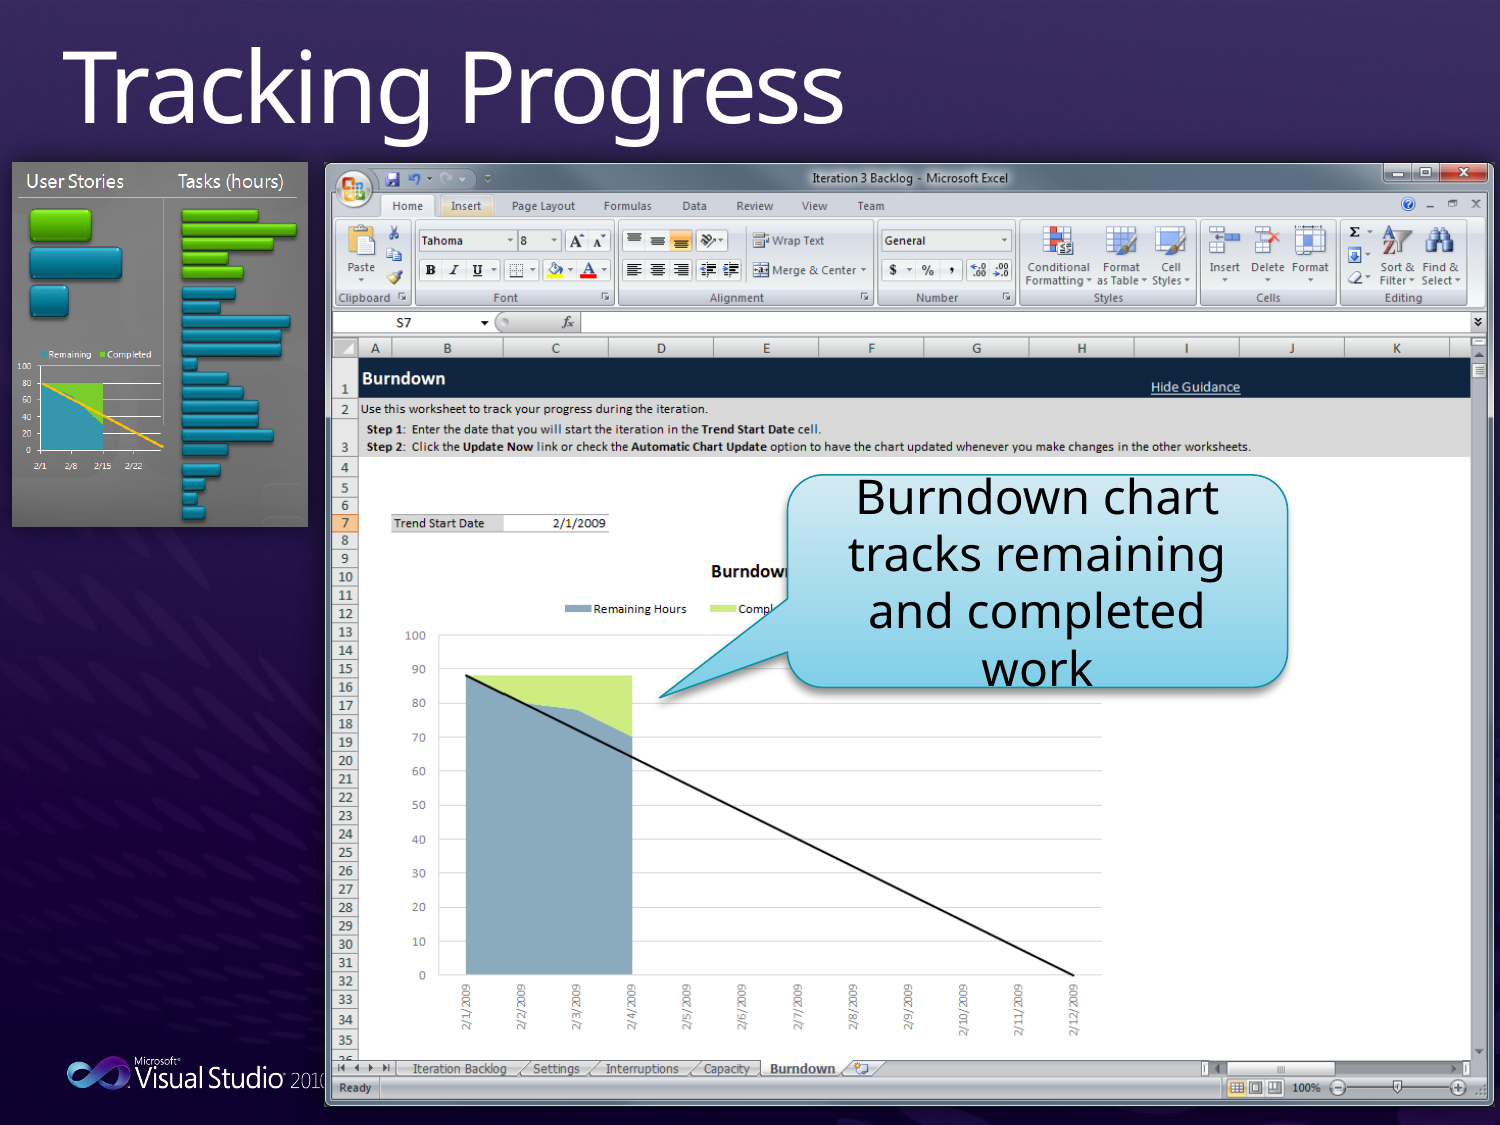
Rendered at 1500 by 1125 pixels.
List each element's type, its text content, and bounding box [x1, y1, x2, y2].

title Tracking Progress [62, 37, 1438, 147]
picture [0, 0, 1500, 1125]
